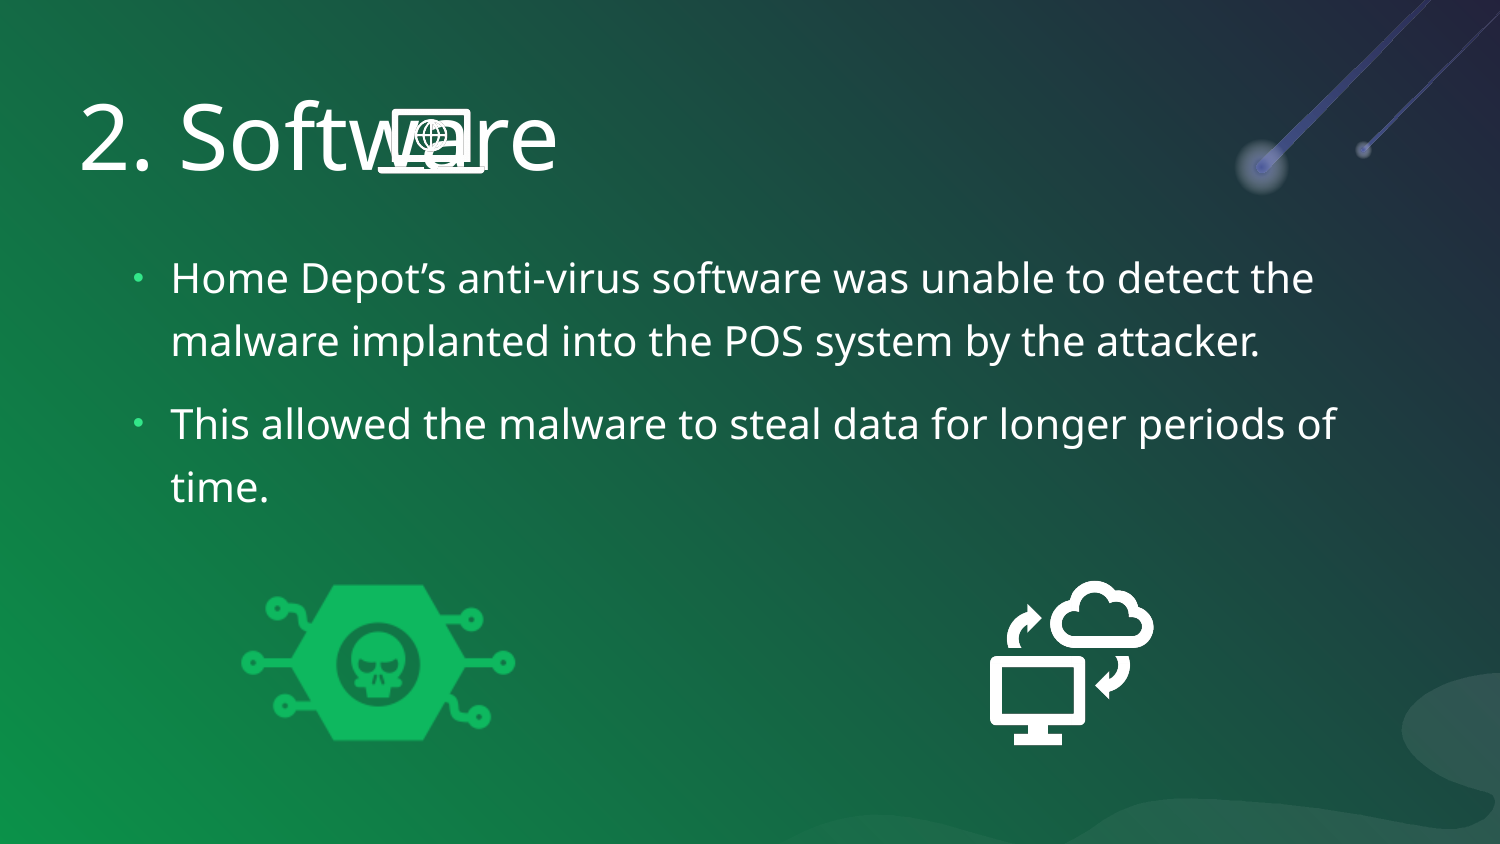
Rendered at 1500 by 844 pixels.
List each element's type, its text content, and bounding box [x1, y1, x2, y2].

title 2. Software [63, 63, 1327, 161]
picture [975, 568, 1167, 759]
text_box Home Depot’s anti-virus software was unable to detect the malware implanted into the POS system by the attacker. This allowed the malware to steal data for longer periods of time. [117, 232, 1375, 769]
picture [227, 512, 530, 815]
picture [374, 85, 487, 197]
